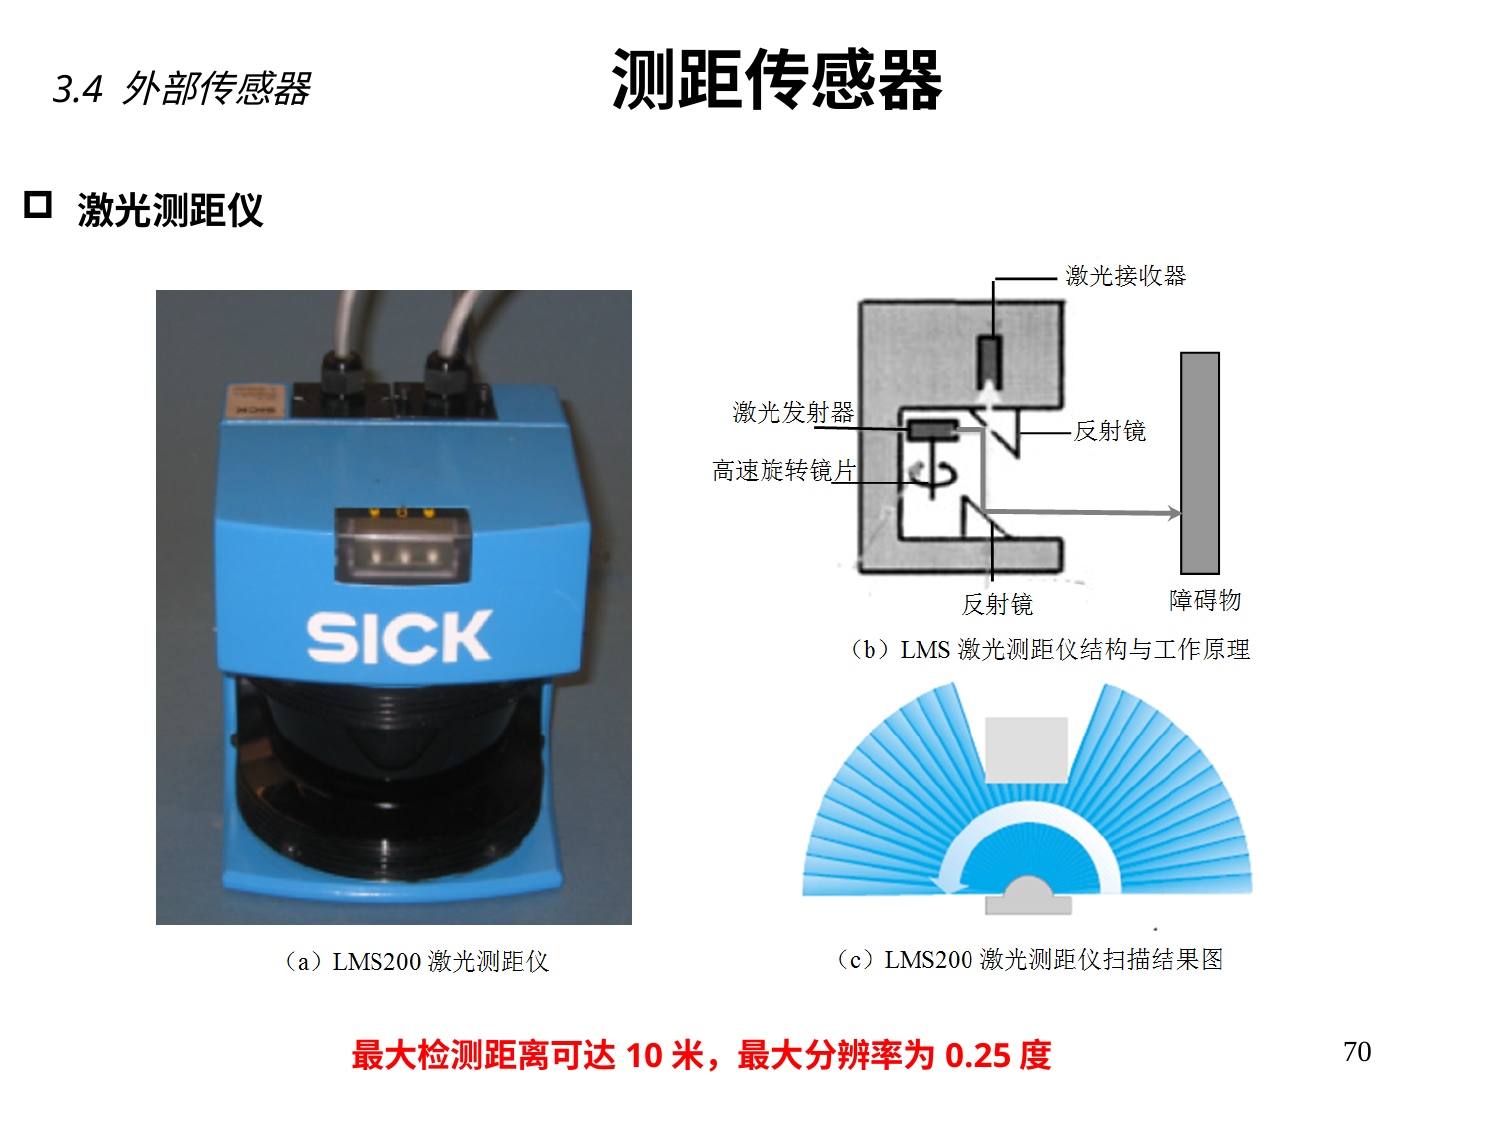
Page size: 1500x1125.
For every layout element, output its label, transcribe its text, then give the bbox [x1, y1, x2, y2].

text_box 最大检测距离可达10米，最大分辨率为0.25度 [336, 1006, 1080, 1082]
text_box 激光测距仪 [6, 156, 1485, 240]
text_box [10, 30, 1496, 138]
picture [123, 231, 1270, 988]
slide_number 70 [1074, 1025, 1388, 1100]
